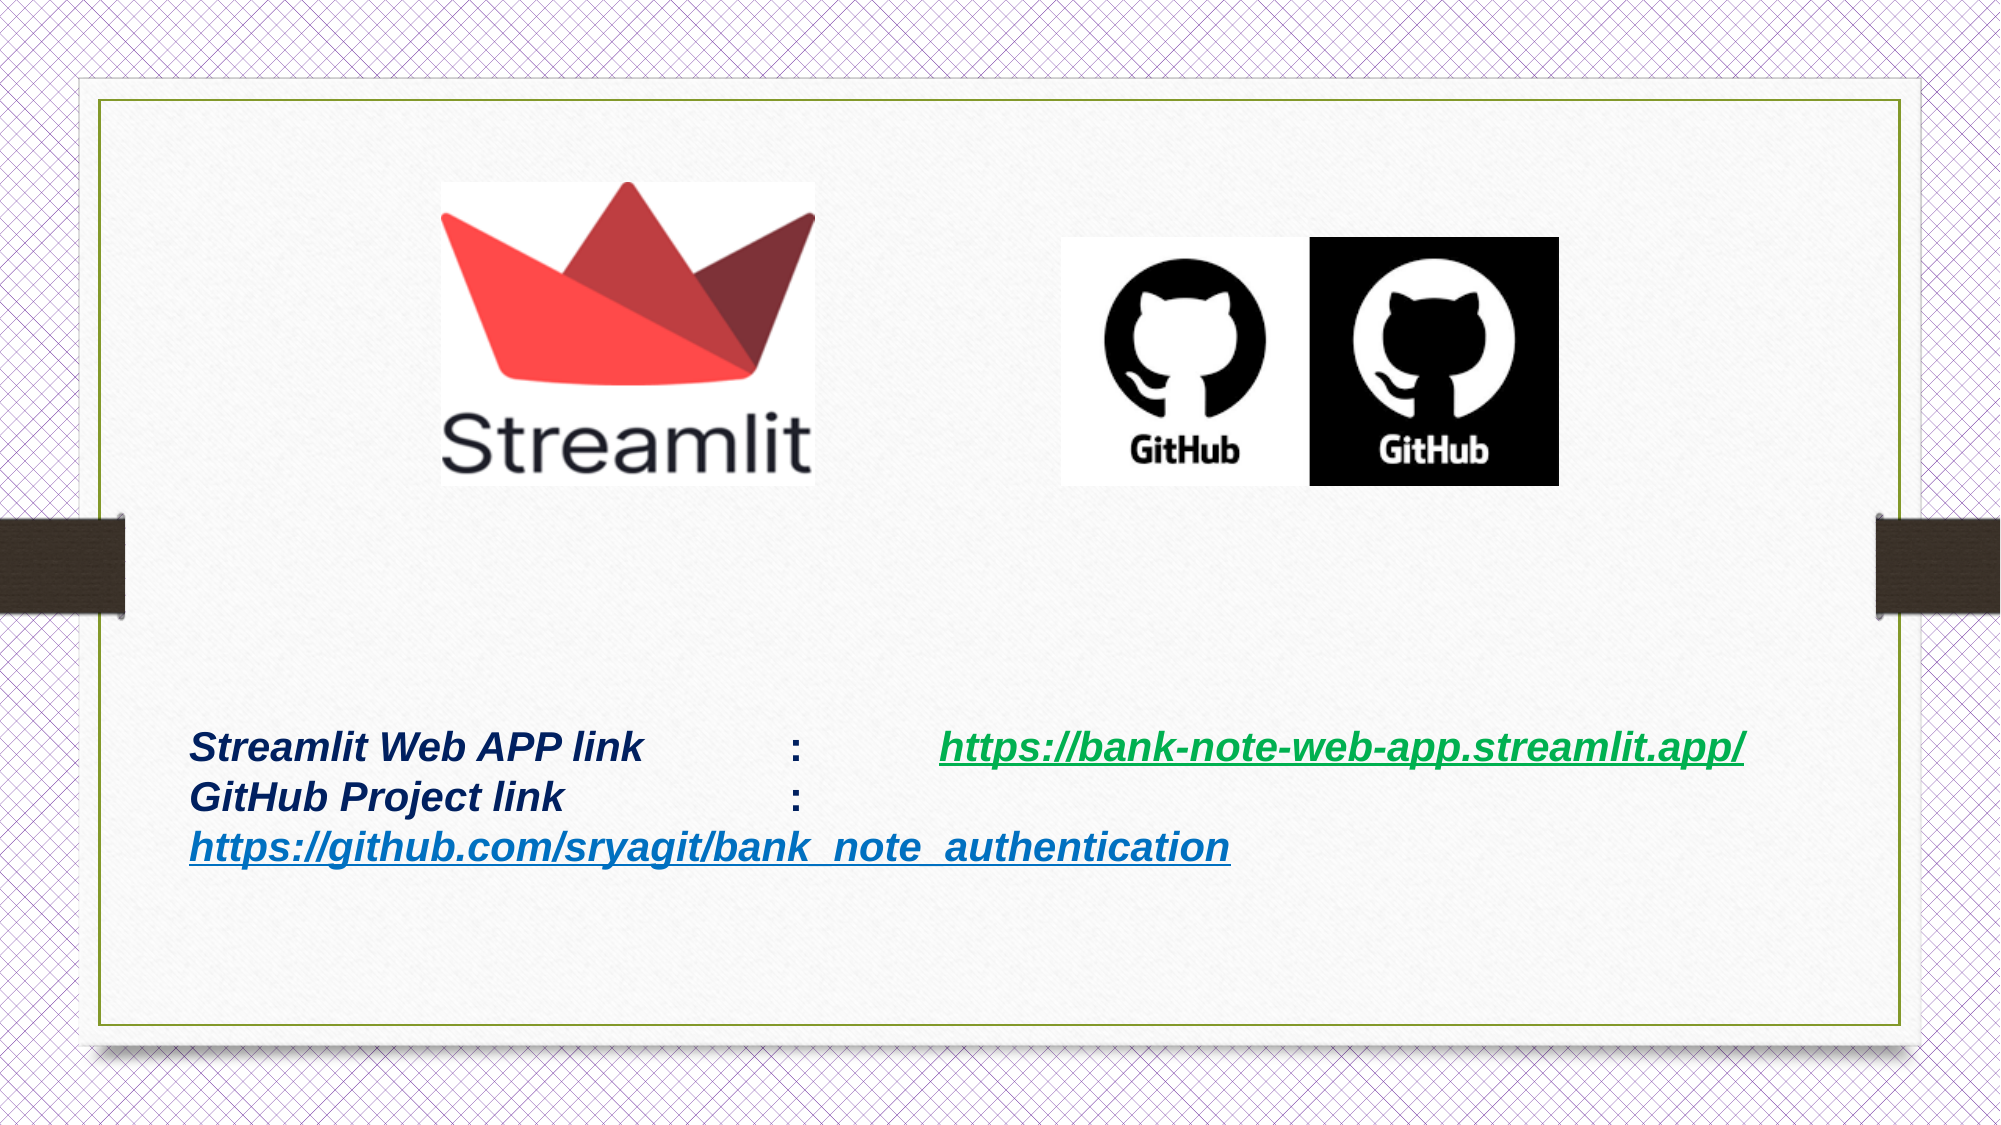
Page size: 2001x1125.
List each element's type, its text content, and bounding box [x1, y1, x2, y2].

list Streamlit Web APP link : https://bank-note-web-app.streamlit.app/ GitHub Project link : https://github.com/sryagit/bank_note_authentication [174, 711, 1826, 922]
picture [0, 0, 2001, 1125]
